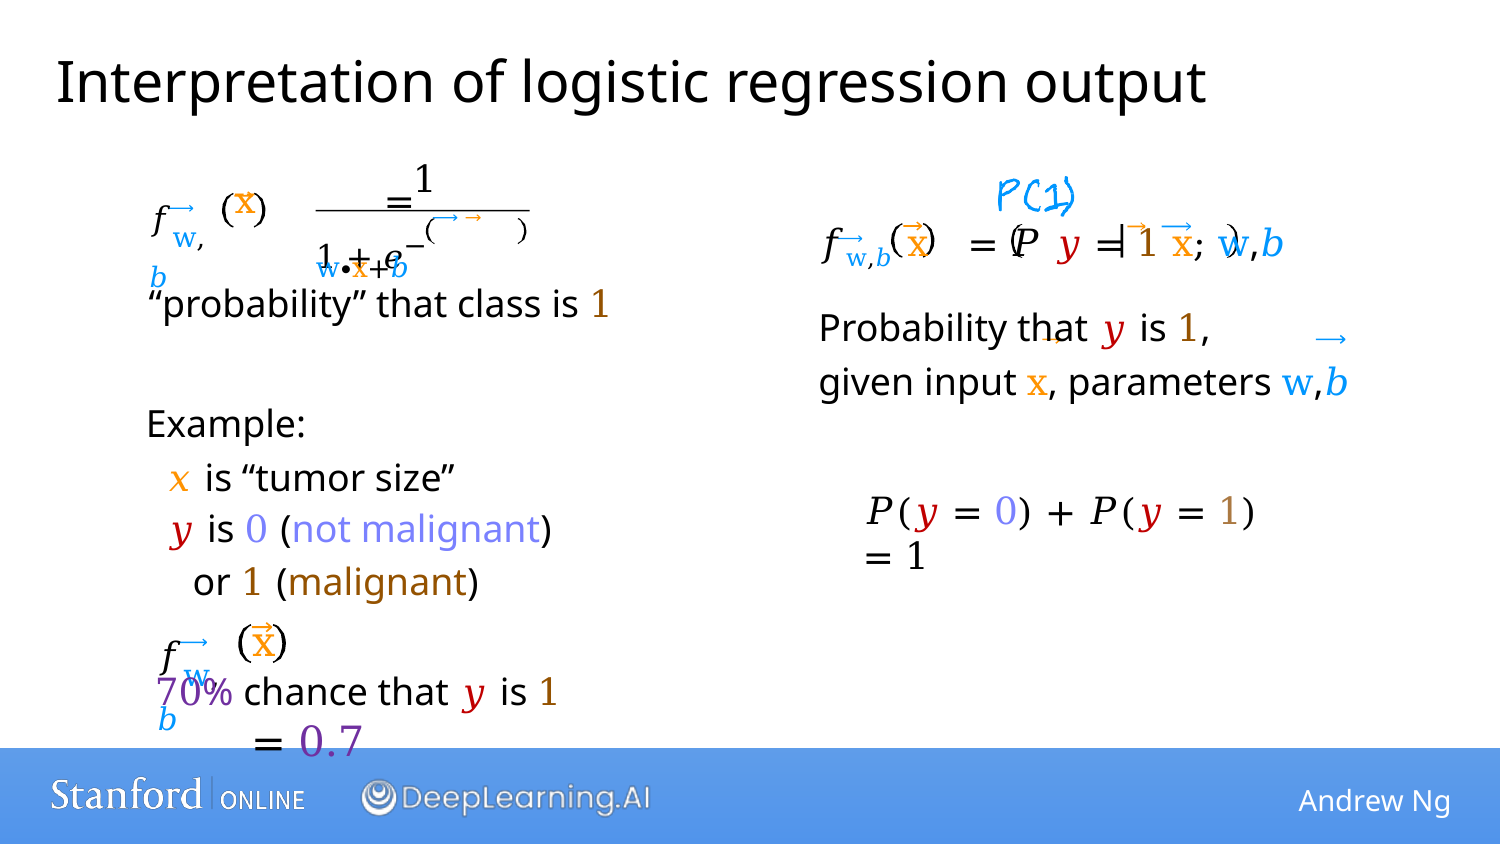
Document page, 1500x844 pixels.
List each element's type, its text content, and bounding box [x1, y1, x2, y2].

text_box 𝑃(𝑦 = 0) + 𝑃(𝑦 = 1) = 1 [861, 484, 1275, 577]
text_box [890, 221, 935, 259]
text_box 70% chance that 𝑦 is 1 [152, 665, 580, 713]
text_box 1 [410, 153, 436, 181]
picture [0, 748, 1500, 844]
text_box 𝑓w,𝑏 [142, 189, 224, 293]
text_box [315, 209, 530, 245]
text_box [238, 621, 287, 664]
text_box x = 0.7 [249, 612, 402, 665]
text_box “probability” that class is 1 Example: 𝑥 is “tumor size” 𝑦 is 0 (not malignant) or 1 (malignant) [143, 277, 657, 604]
text_box x = 0.7 [249, 713, 402, 765]
text_box 𝑓w,𝑏 x = 𝑃 𝑦 = 1 x; w,𝑏 Probability that 𝑦 is 1, given input x, parameters w,𝑏 [810, 187, 1386, 403]
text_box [221, 191, 266, 228]
text_box 𝑓w,𝑏 [150, 621, 238, 737]
picture [998, 176, 1238, 258]
footer Andrew Ng [1296, 779, 1462, 844]
title Interpretation of logistic regression output [54, 42, 1304, 187]
text_box x = 1 + 𝑒− w∙x+𝑏 [228, 181, 526, 282]
